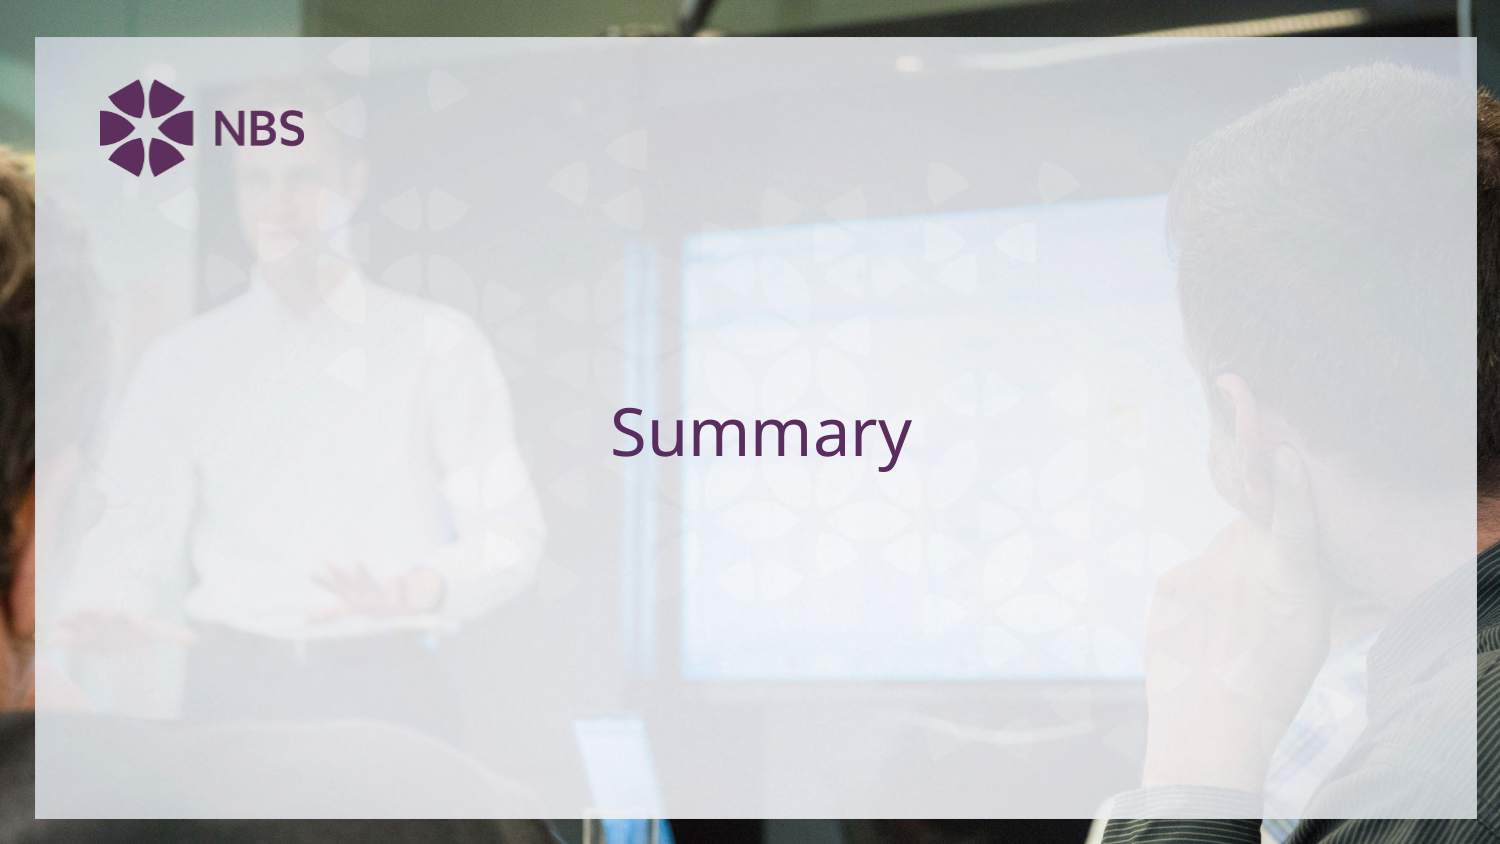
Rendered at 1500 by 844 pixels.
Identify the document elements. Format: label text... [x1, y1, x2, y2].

title Summary [147, 339, 1376, 521]
picture [0, 0, 1500, 844]
